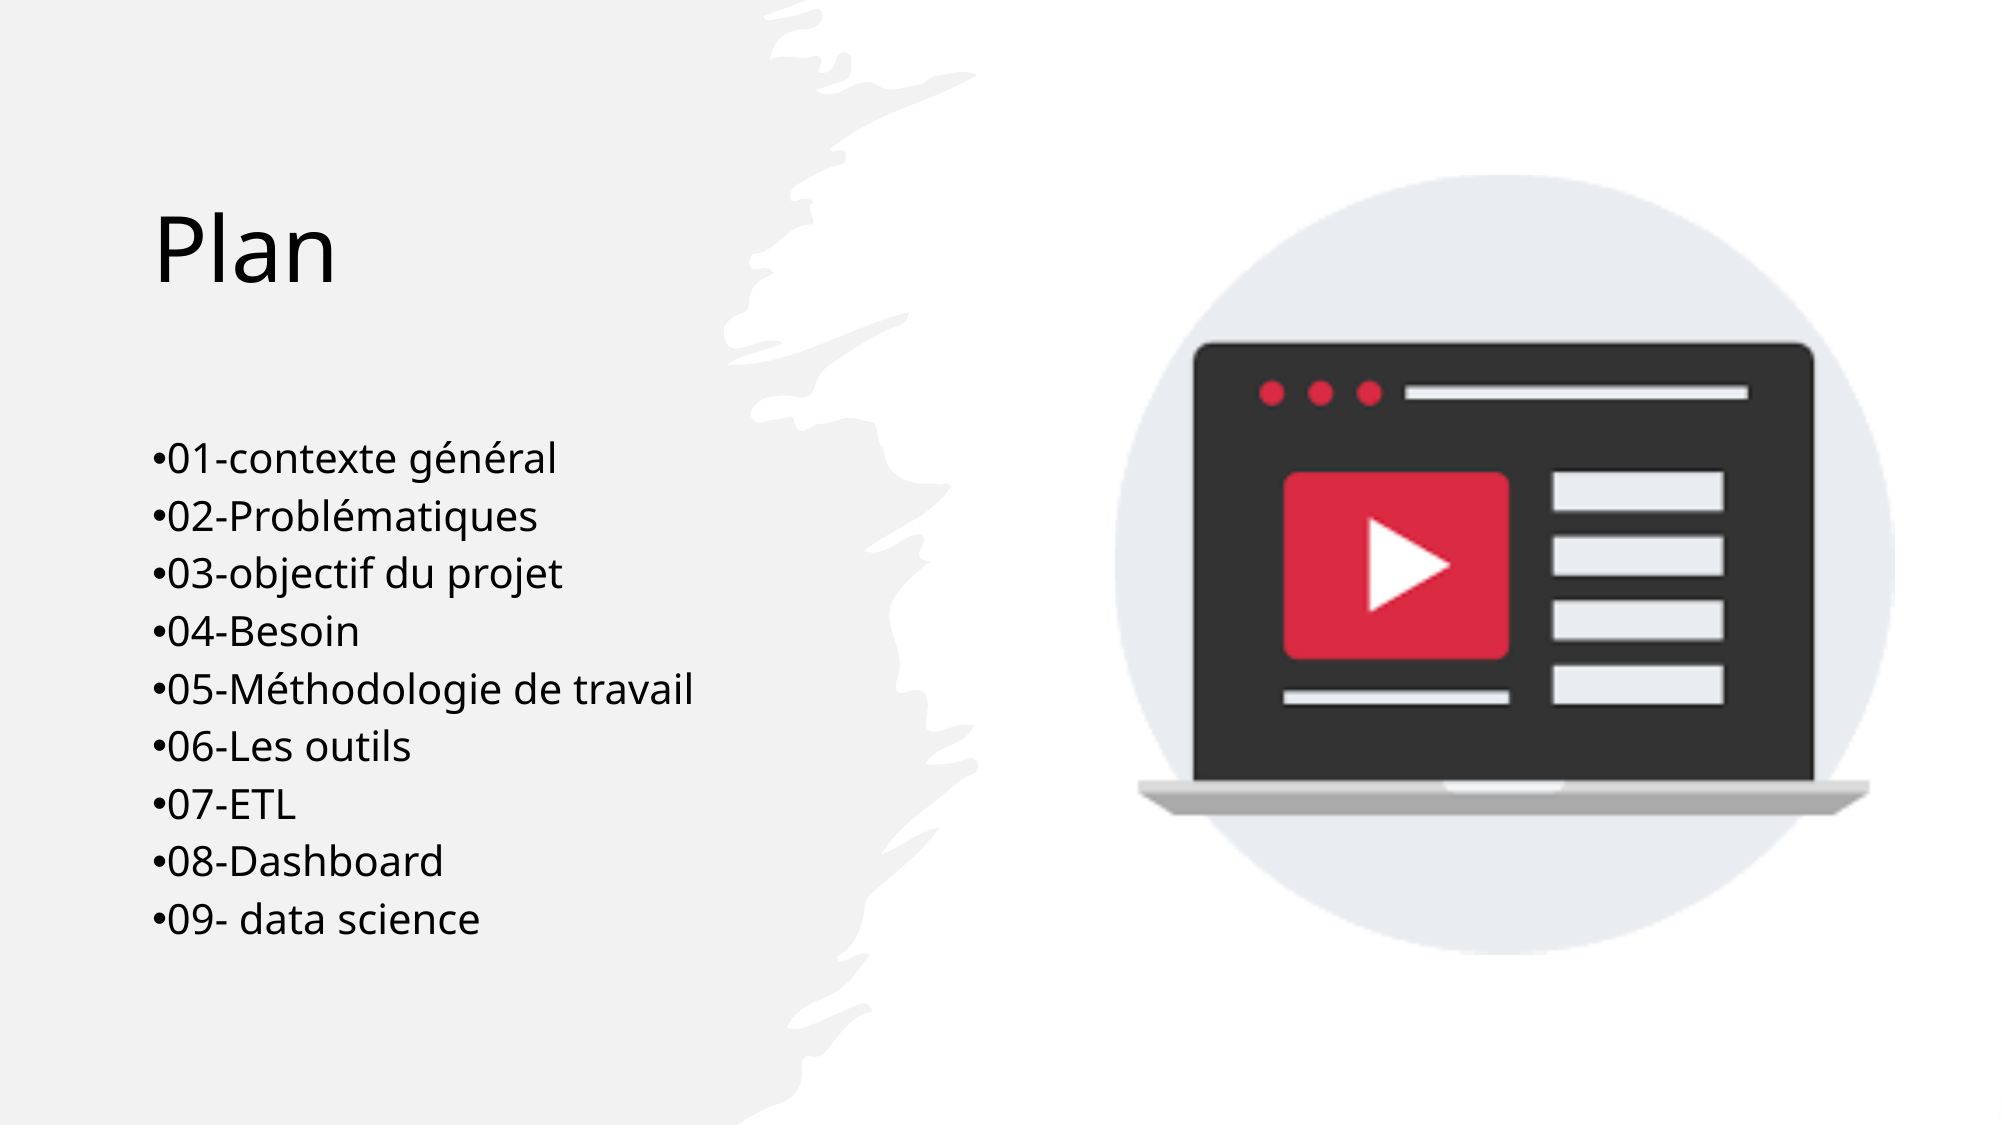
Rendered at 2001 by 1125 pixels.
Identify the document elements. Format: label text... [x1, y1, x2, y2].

text_box [0, 0, 979, 1125]
text_box Plan [137, 105, 776, 401]
text_box 01-contexte général 02-Problématiques 03-objectif du projet 04-Besoin 05-Méthodologie de travail 06-Les outils 07-ETL 08-Dashboard 09- data science [137, 430, 776, 1014]
text_box [739, 0, 2000, 1125]
picture [1115, 175, 1895, 955]
